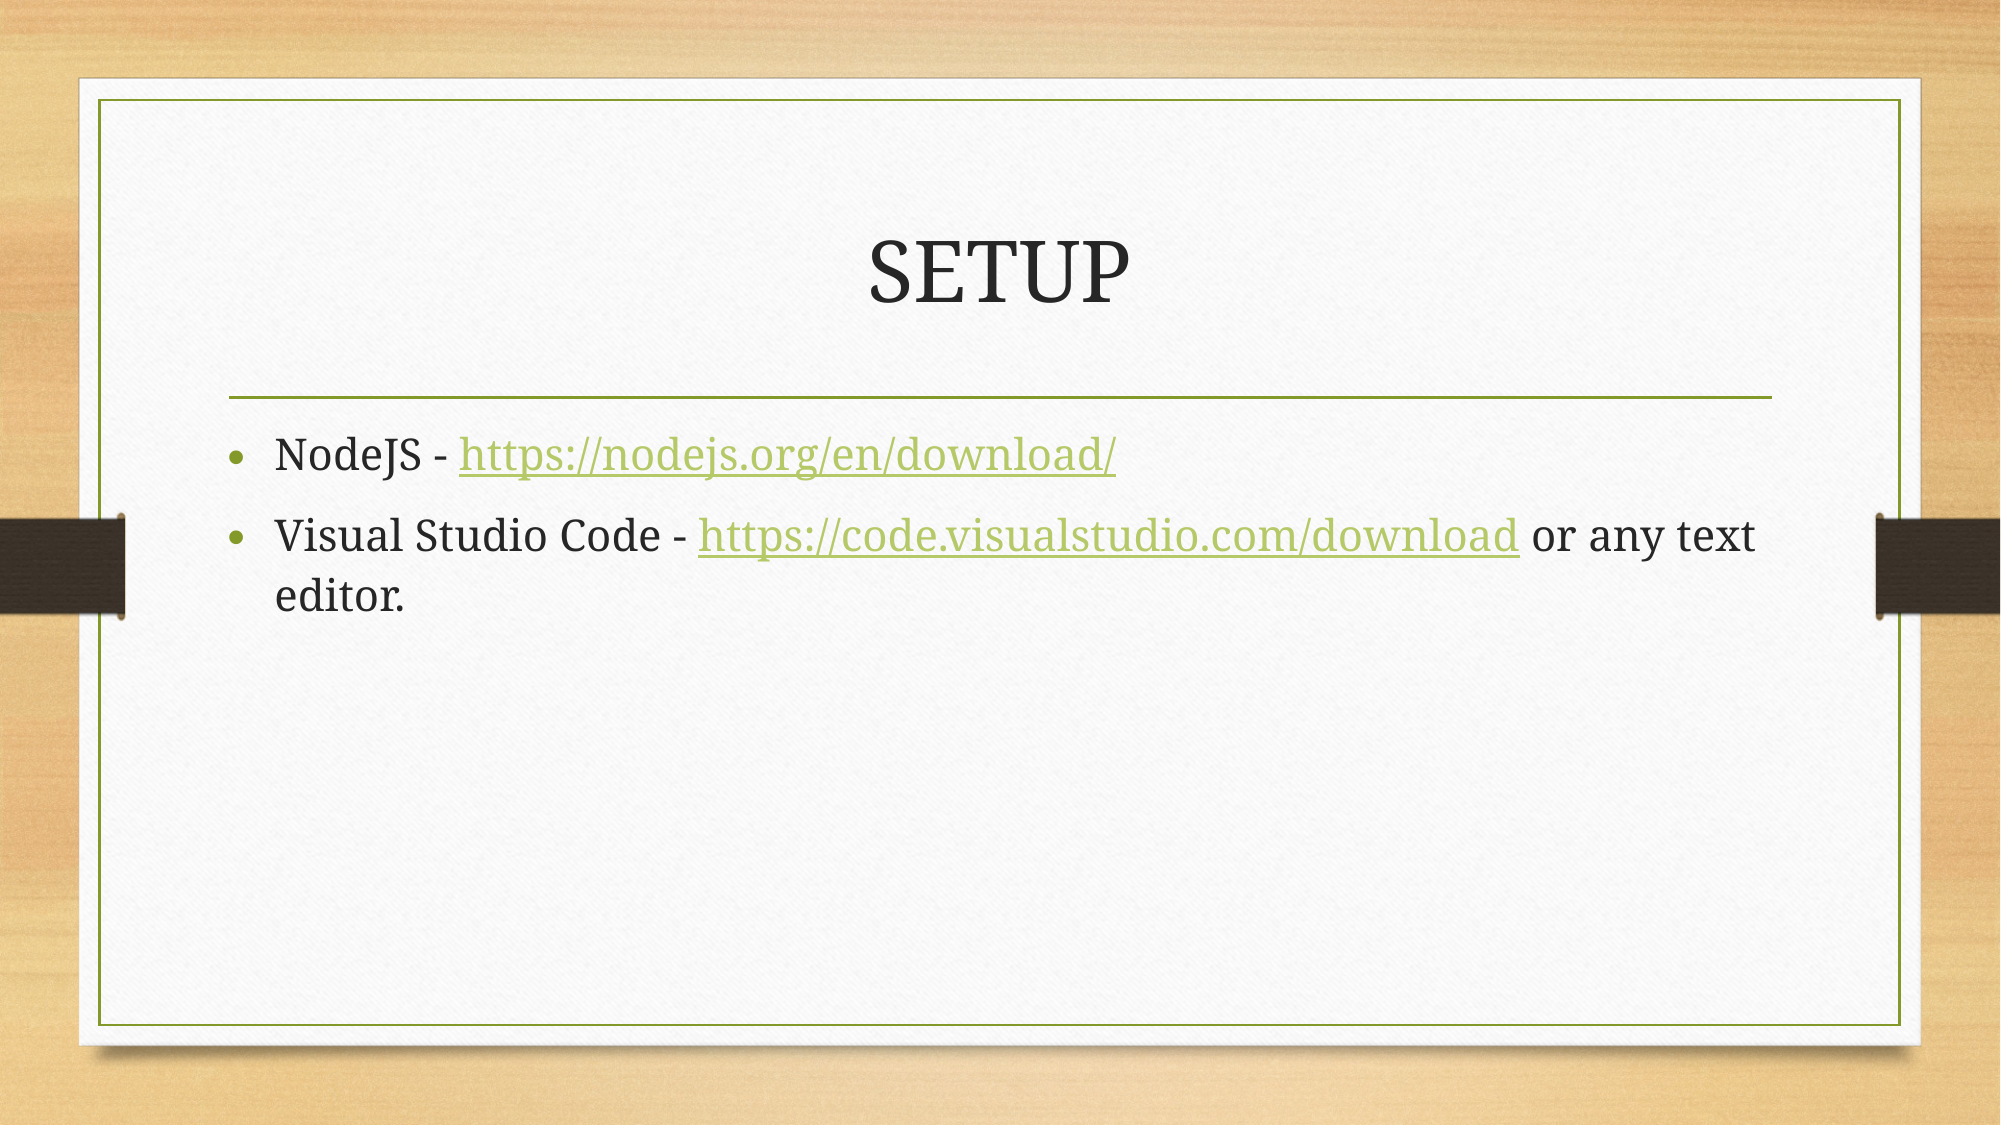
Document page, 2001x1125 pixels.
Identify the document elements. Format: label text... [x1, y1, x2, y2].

list NodeJS - https://nodejs.org/en/download/ Visual Studio Code - https://code.visualstudio.com/download or any text editor. [212, 419, 1788, 964]
title SETUP [212, 161, 1788, 375]
picture [0, 0, 2001, 1125]
